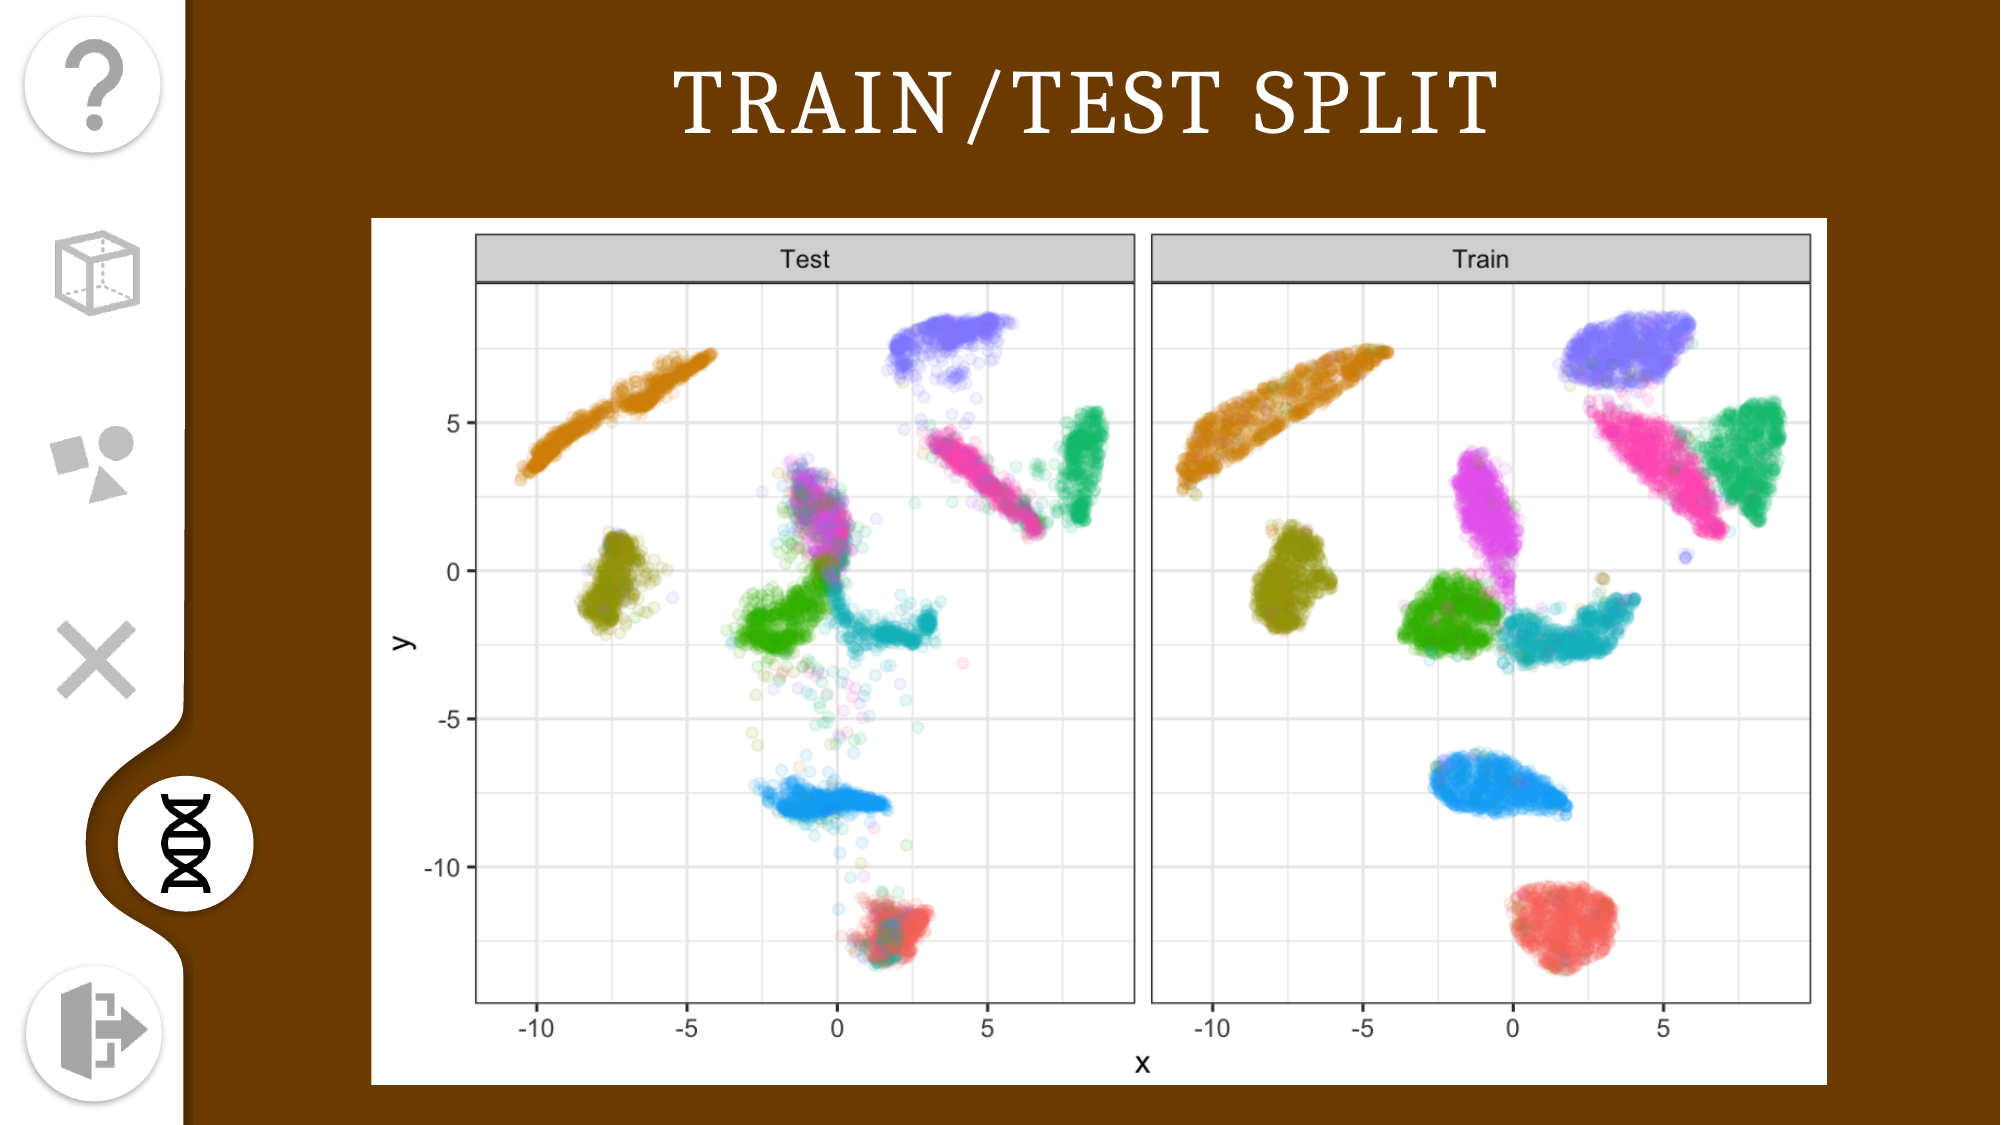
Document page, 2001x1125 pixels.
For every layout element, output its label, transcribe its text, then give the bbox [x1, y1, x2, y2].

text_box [24, 16, 161, 153]
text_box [117, 775, 254, 912]
picture [38, 410, 145, 518]
text_box [0, 0, 187, 1125]
picture [42, 605, 150, 713]
picture [43, 219, 151, 327]
picture [371, 218, 1827, 1085]
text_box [25, 965, 163, 1102]
text_box Train/test split [185, 3, 1986, 191]
